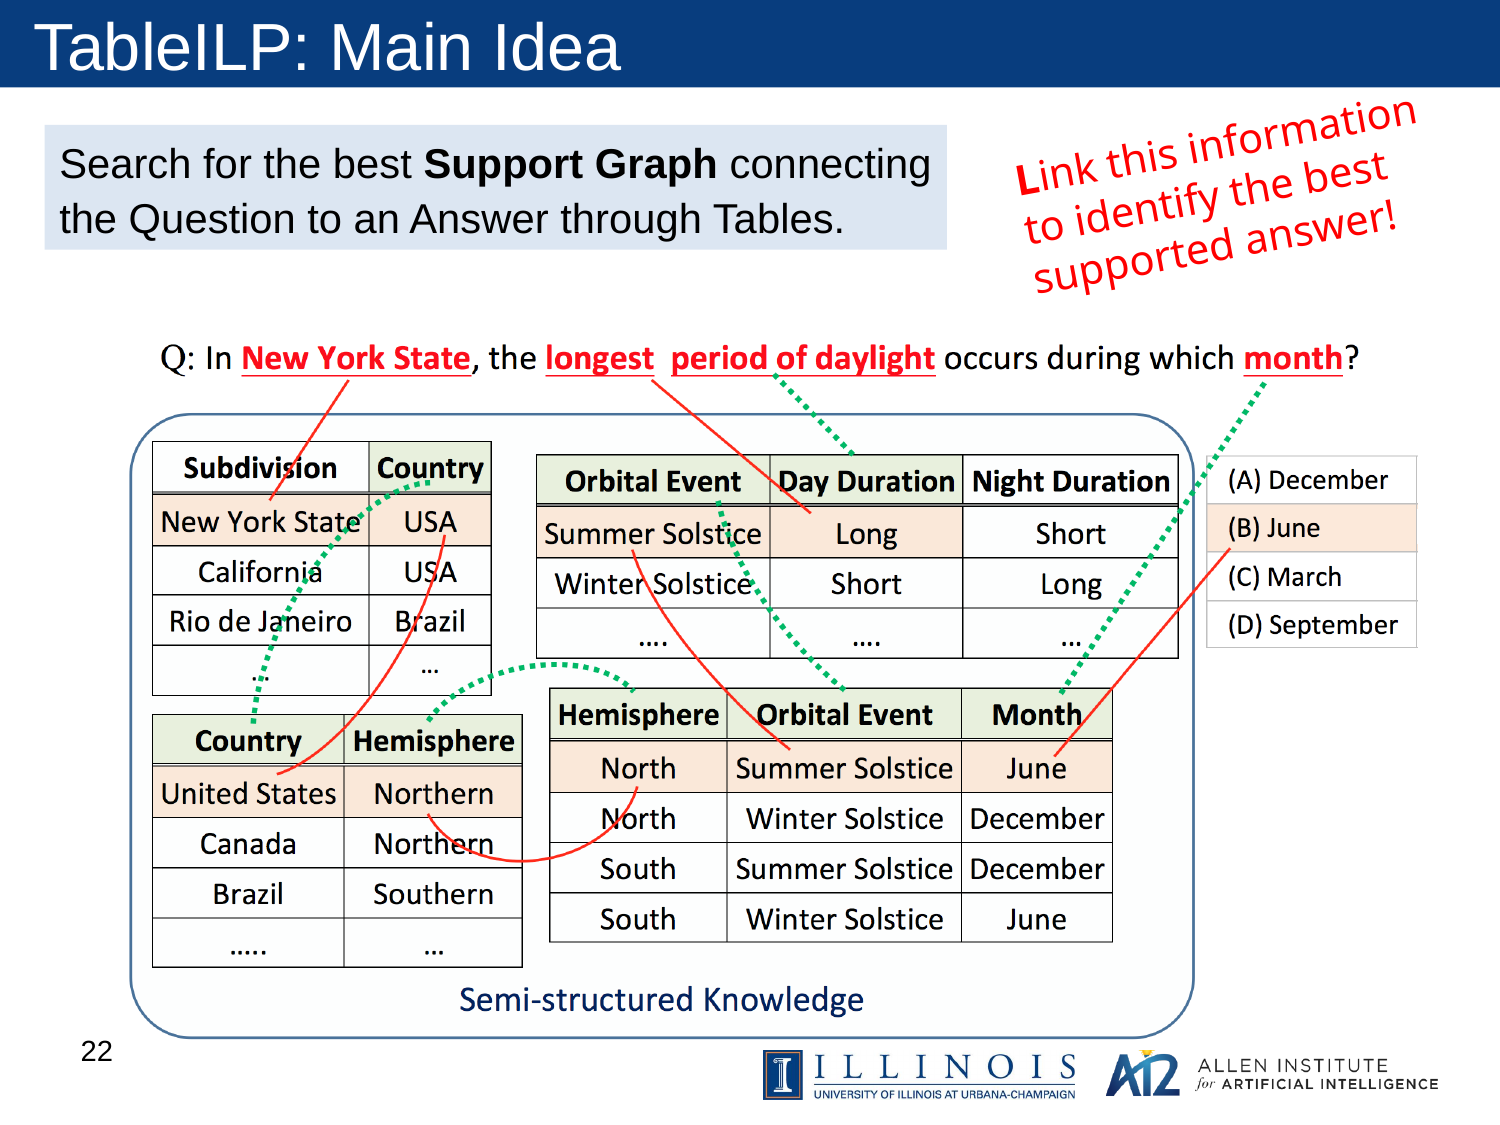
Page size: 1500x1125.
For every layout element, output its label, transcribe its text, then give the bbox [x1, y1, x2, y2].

picture [118, 332, 1450, 1100]
slide_number 22 [65, 1024, 416, 1103]
text_box Search for the best Support Graph connecting the Question to an Answer through Tables. [44, 124, 947, 250]
title TableILP: Main Idea [0, 0, 1500, 88]
text_box Link this information to identify the best supported answer! [994, 71, 1455, 313]
